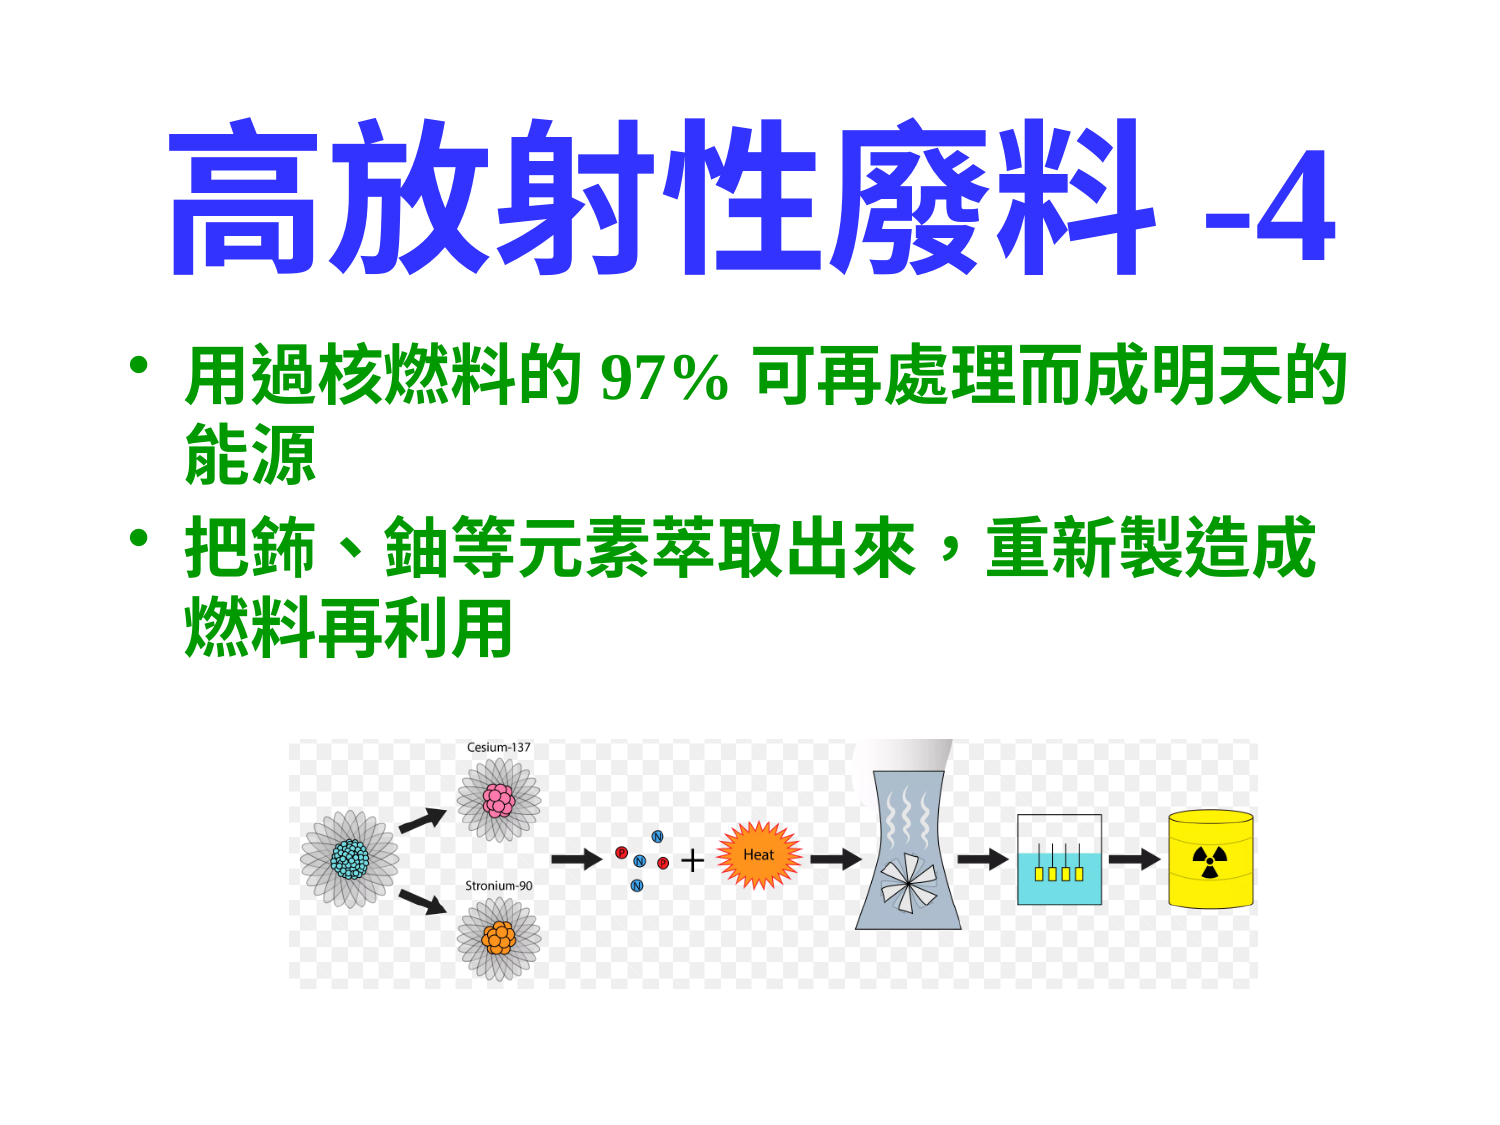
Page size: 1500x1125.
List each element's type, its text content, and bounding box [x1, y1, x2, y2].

list 用過核燃料的97%可再處理而成明天的能源 把鈽、鈾等元素萃取出來，重新製造成燃料再利用 [112, 324, 1388, 1000]
title 高放射性廢料-4 [112, 99, 1388, 288]
picture [288, 739, 1258, 990]
